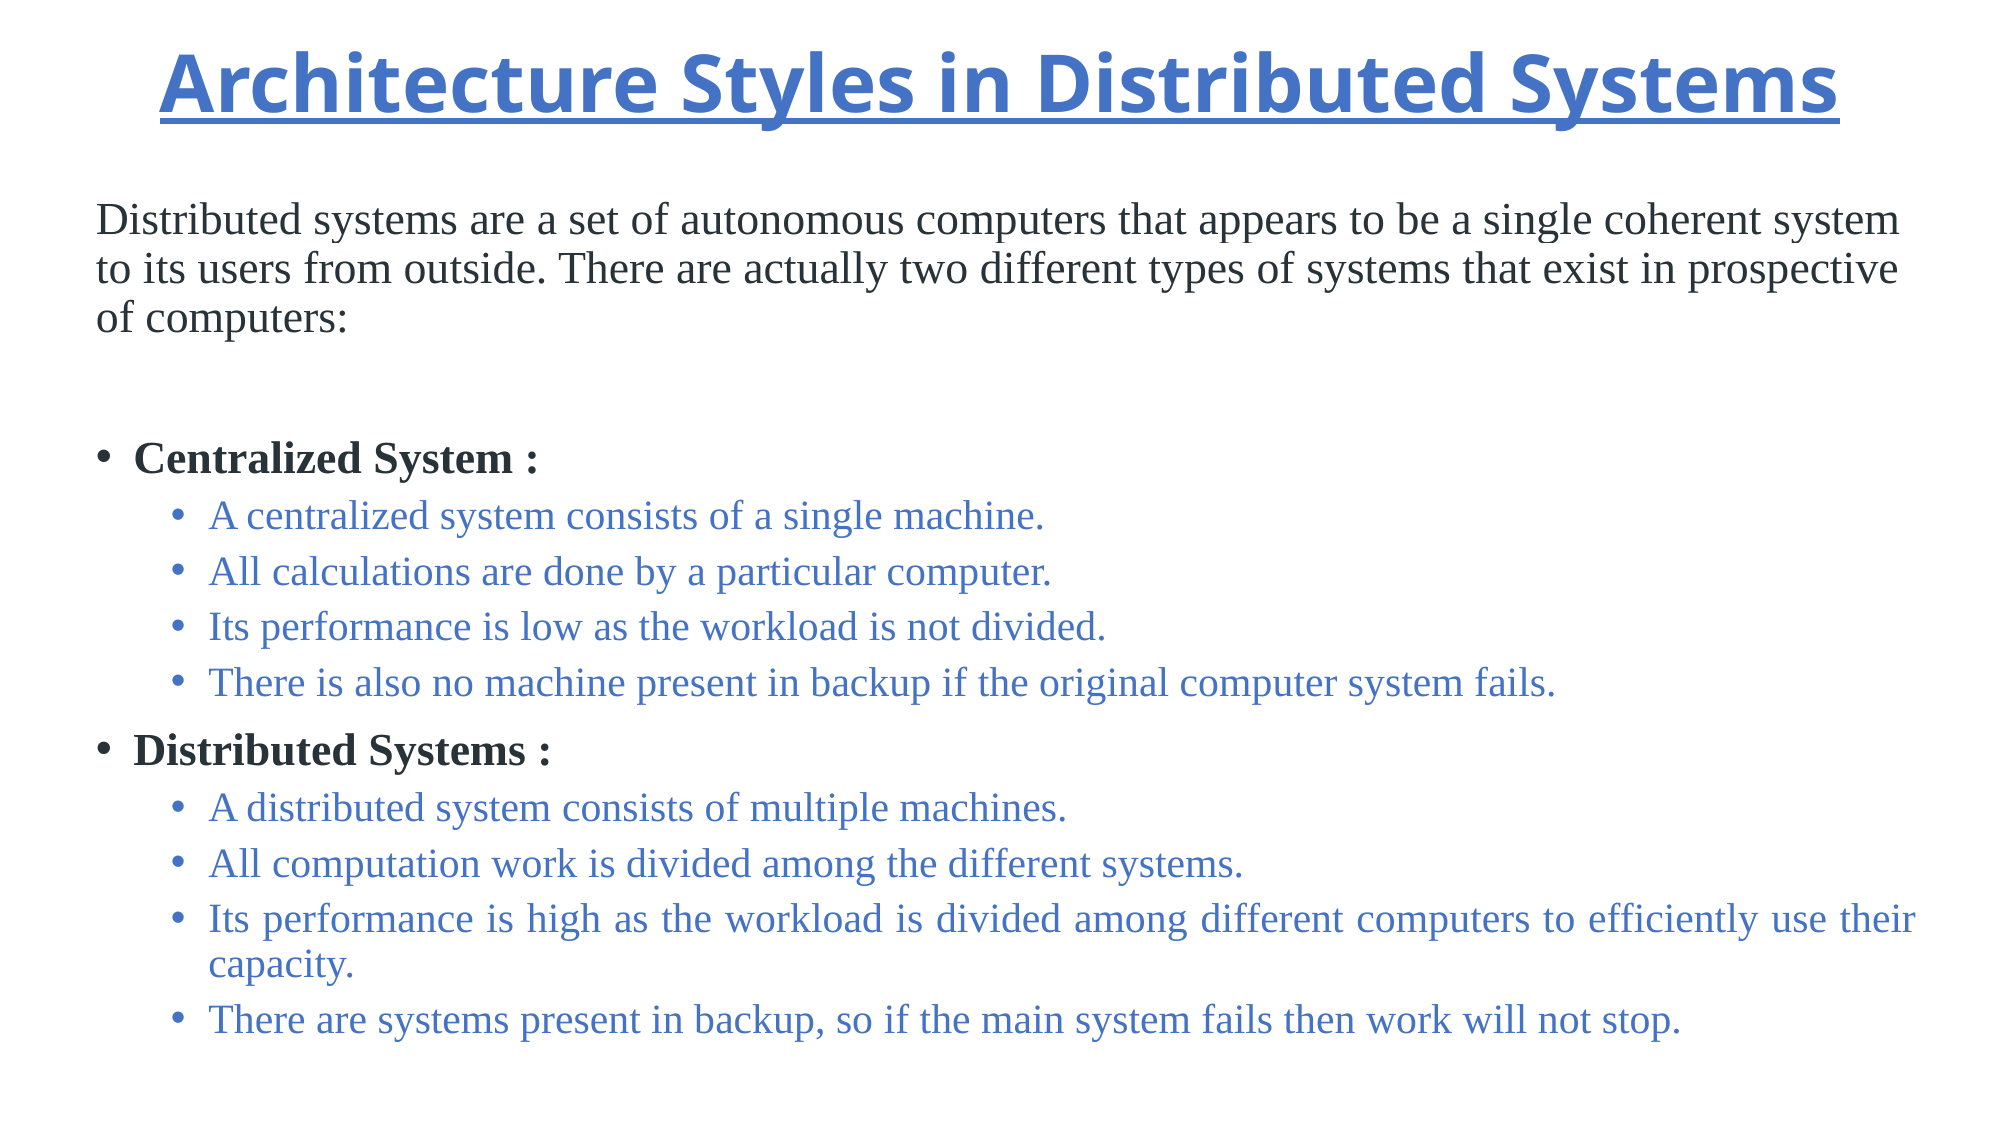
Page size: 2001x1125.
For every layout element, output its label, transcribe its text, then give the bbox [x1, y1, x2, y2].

title Architecture Styles in Distributed Systems [137, 24, 1863, 149]
list Distributed systems are a set of autonomous computers that appears to be a single coherent system to its users from outside. There are actually two different types of systems that exist in prospective of computers: Centralized System : A centralized system consists of a single machine. All calculations are done by a particular computer. Its performance is low as the workload is not divided. There is also no machine present in backup if the original computer system fails. Distributed Systems : A distributed system consists of multiple machines. All computation work is divided among the different systems. Its performance is high as the workload is divided among different computers to efficiently use their capacity. There are systems present in backup, so if the main system fails then work will not stop. [80, 187, 1934, 1101]
